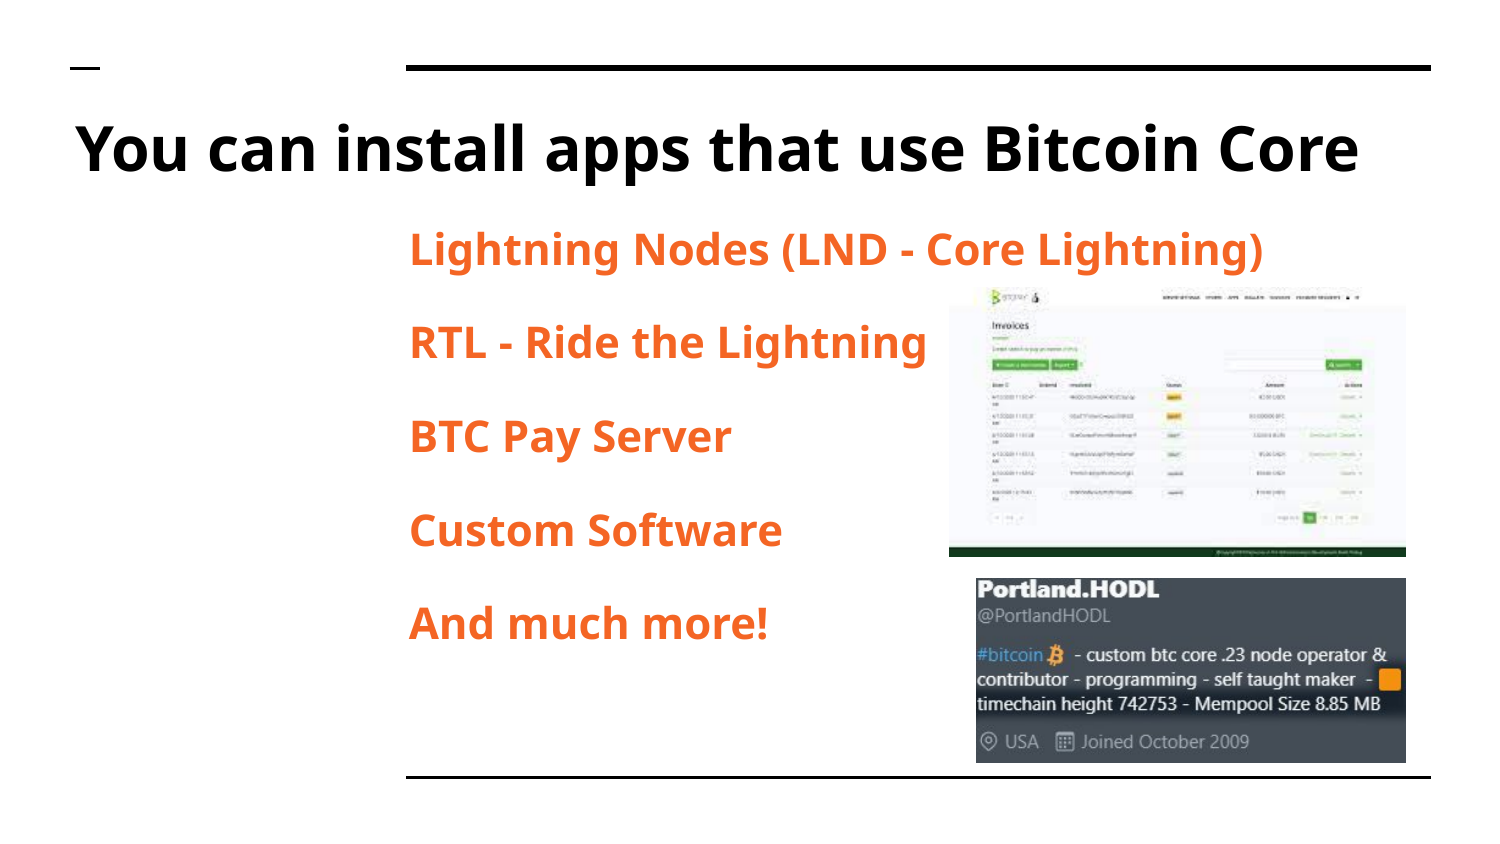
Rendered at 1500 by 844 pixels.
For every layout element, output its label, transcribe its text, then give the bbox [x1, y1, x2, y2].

list Lightning Nodes (LND - Core Lightning) RTL - Ride the Lightning BTC Pay Server Custom Software And much more! [393, 198, 1431, 692]
title You can install apps that use Bitcoin Core [60, 94, 1440, 199]
picture [976, 578, 1406, 764]
picture [949, 287, 1406, 557]
